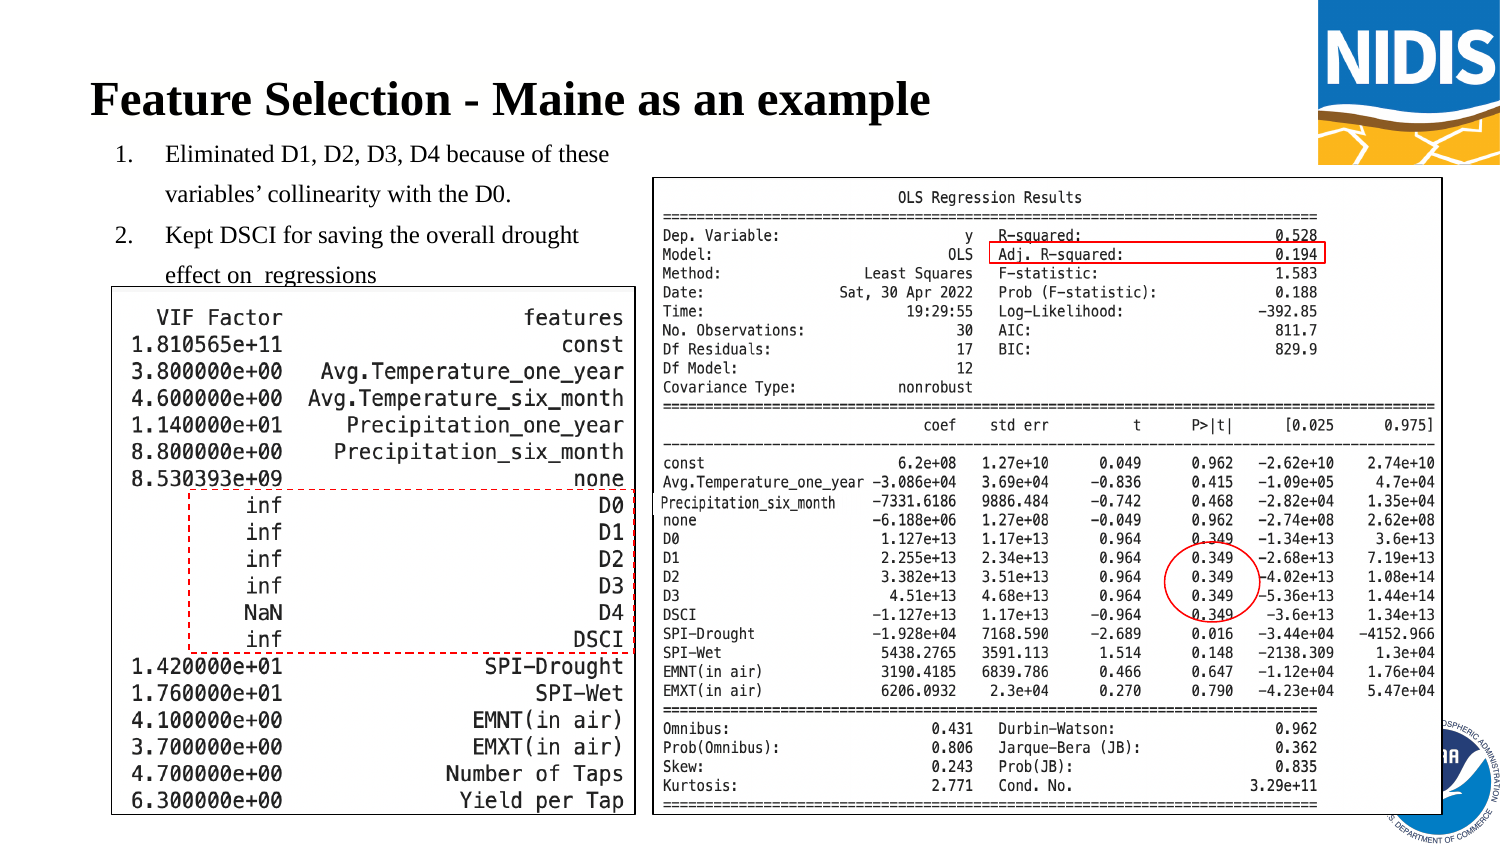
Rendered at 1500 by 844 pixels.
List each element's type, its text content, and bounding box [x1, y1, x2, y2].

picture [1376, 720, 1500, 844]
picture [1318, 0, 1500, 165]
picture [111, 286, 635, 814]
text_box Eliminated D1, D2, D3, D4 because of these variables’ collinearity with the D0. Kept DSCI for saving the overall drought effect on regressions [74, 112, 635, 304]
title Feature Selection - Maine as an example [75, 31, 1425, 126]
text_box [653, 178, 1442, 815]
